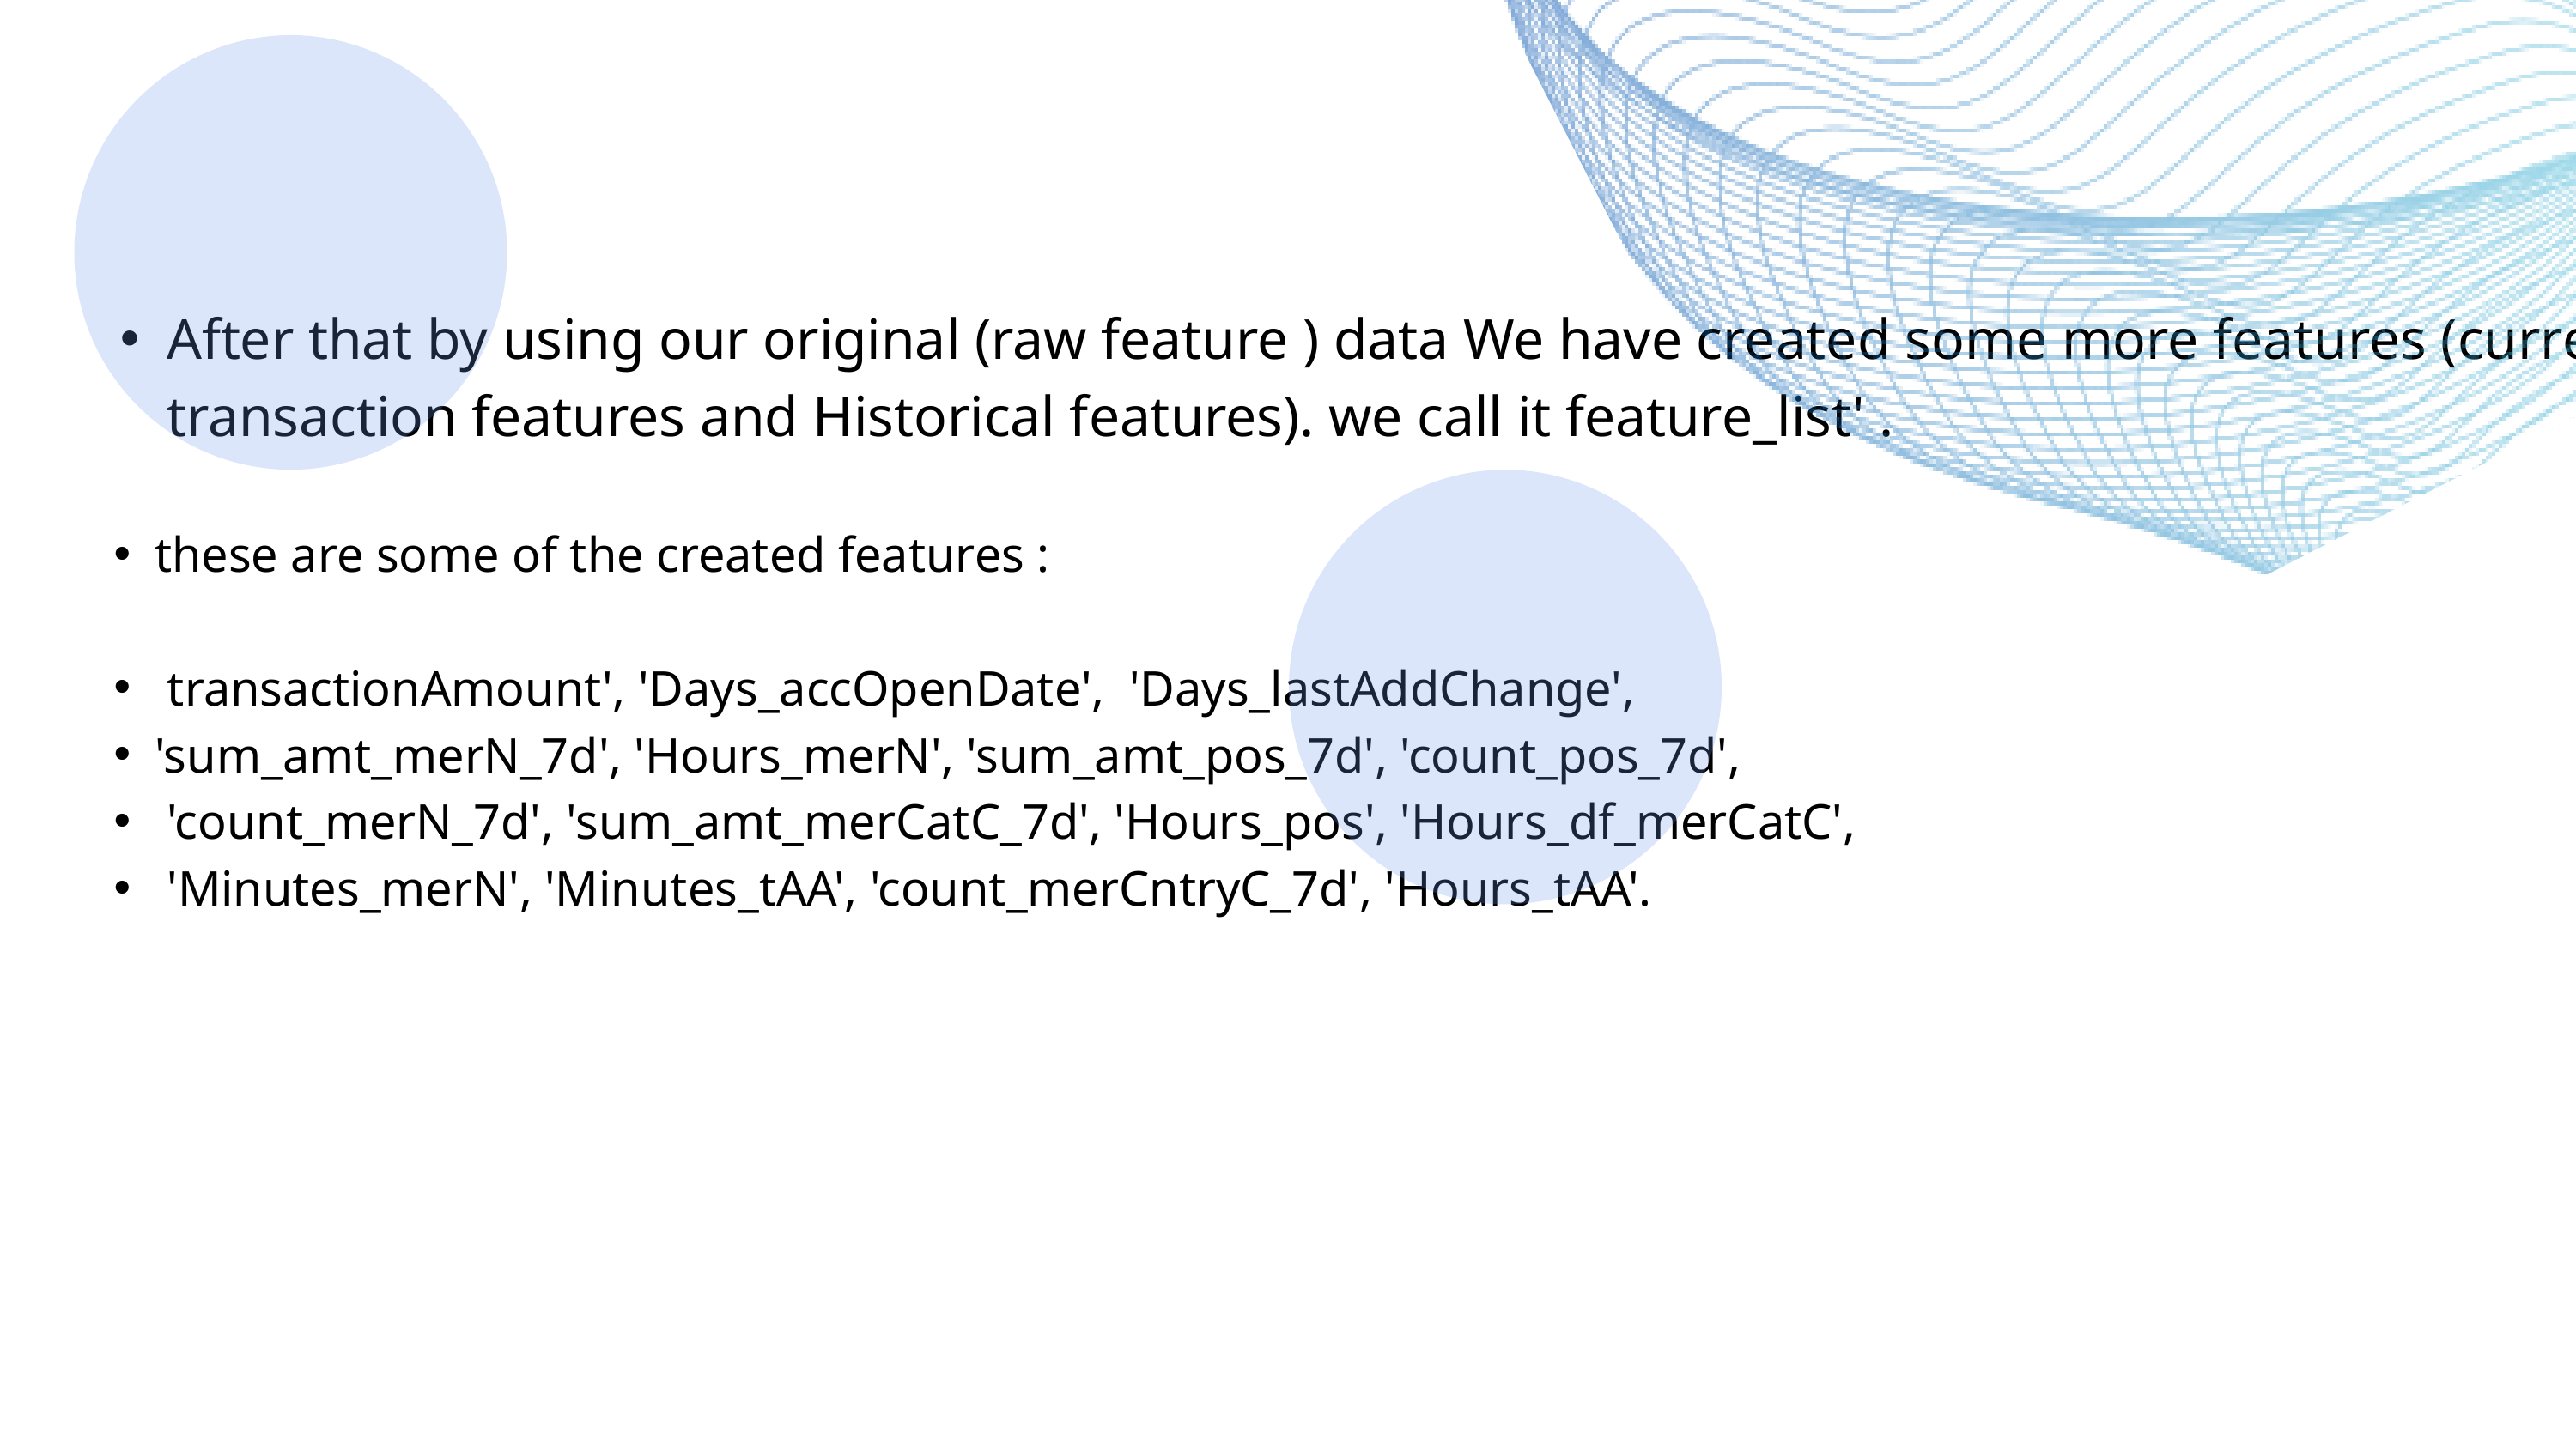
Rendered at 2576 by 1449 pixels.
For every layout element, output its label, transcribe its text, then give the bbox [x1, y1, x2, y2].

text_box After that by using our original (raw feature ) data We have created some more features (current transaction features and Historical features). we call it feature_list' . these are some of the created features : transactionAmount', 'Days_accOpenDate', 'Days_lastAddChange', 'sum_amt_merN_7d', 'Hours_merN', 'sum_amt_pos_7d', 'count_pos_7d', 'count_merN_7d', 'sum_amt_merCatC_7d', 'Hours_pos', 'Hours_df_merCatC', 'Minutes_merN', 'Minutes_tAA', 'count_merCntryC_7d', 'Hours_tAA'. [73, 294, 2576, 983]
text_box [73, 34, 508, 470]
text_box [1498, 0, 2576, 767]
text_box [1287, 469, 1723, 905]
